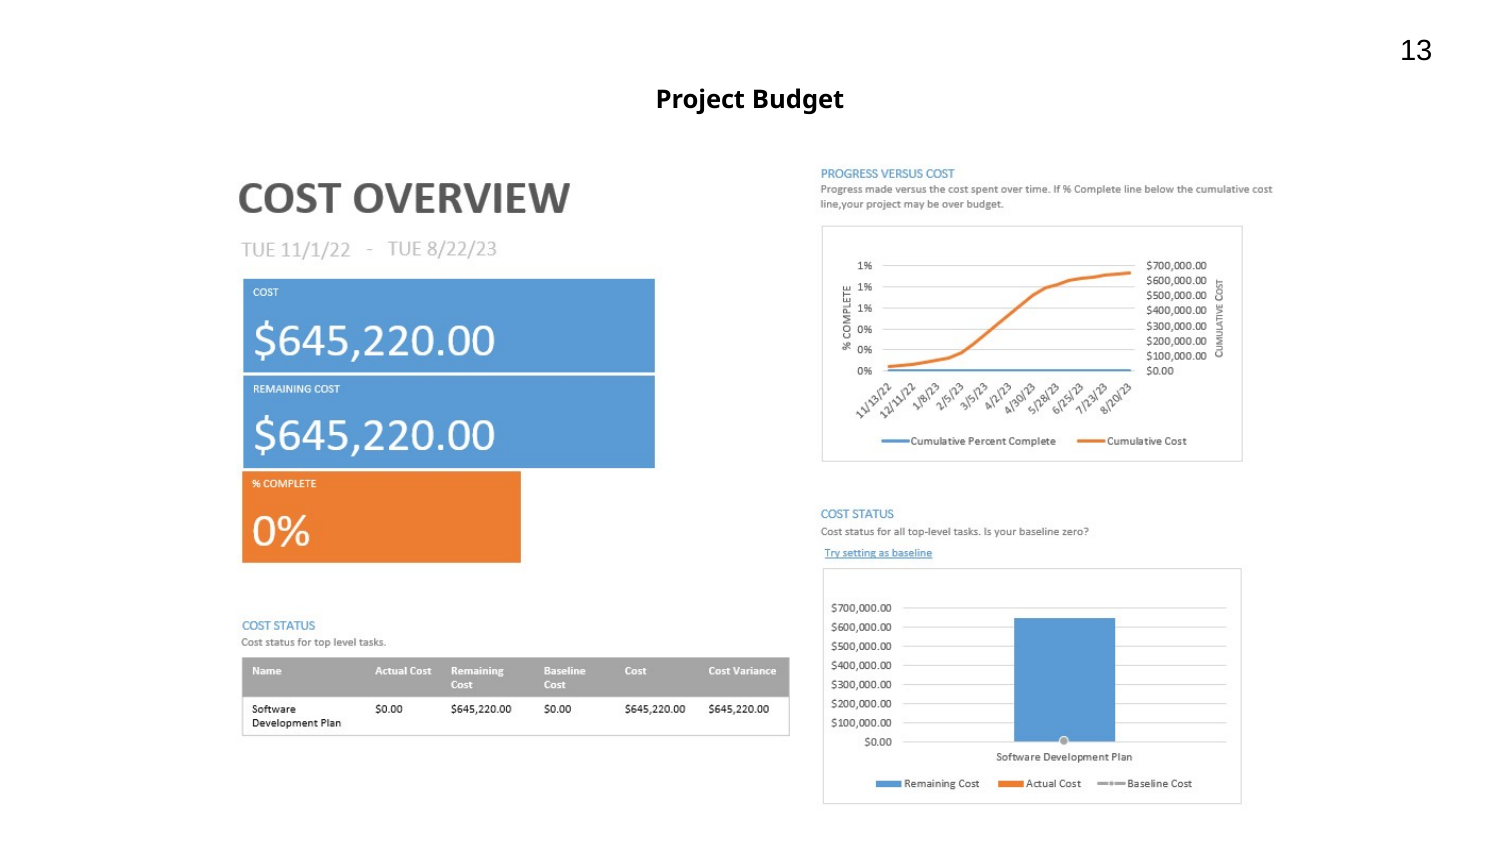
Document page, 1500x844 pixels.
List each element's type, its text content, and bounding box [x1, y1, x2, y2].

title Project Budget [75, 67, 1425, 129]
text_box 13 [1385, 23, 1449, 74]
picture [220, 147, 1280, 818]
